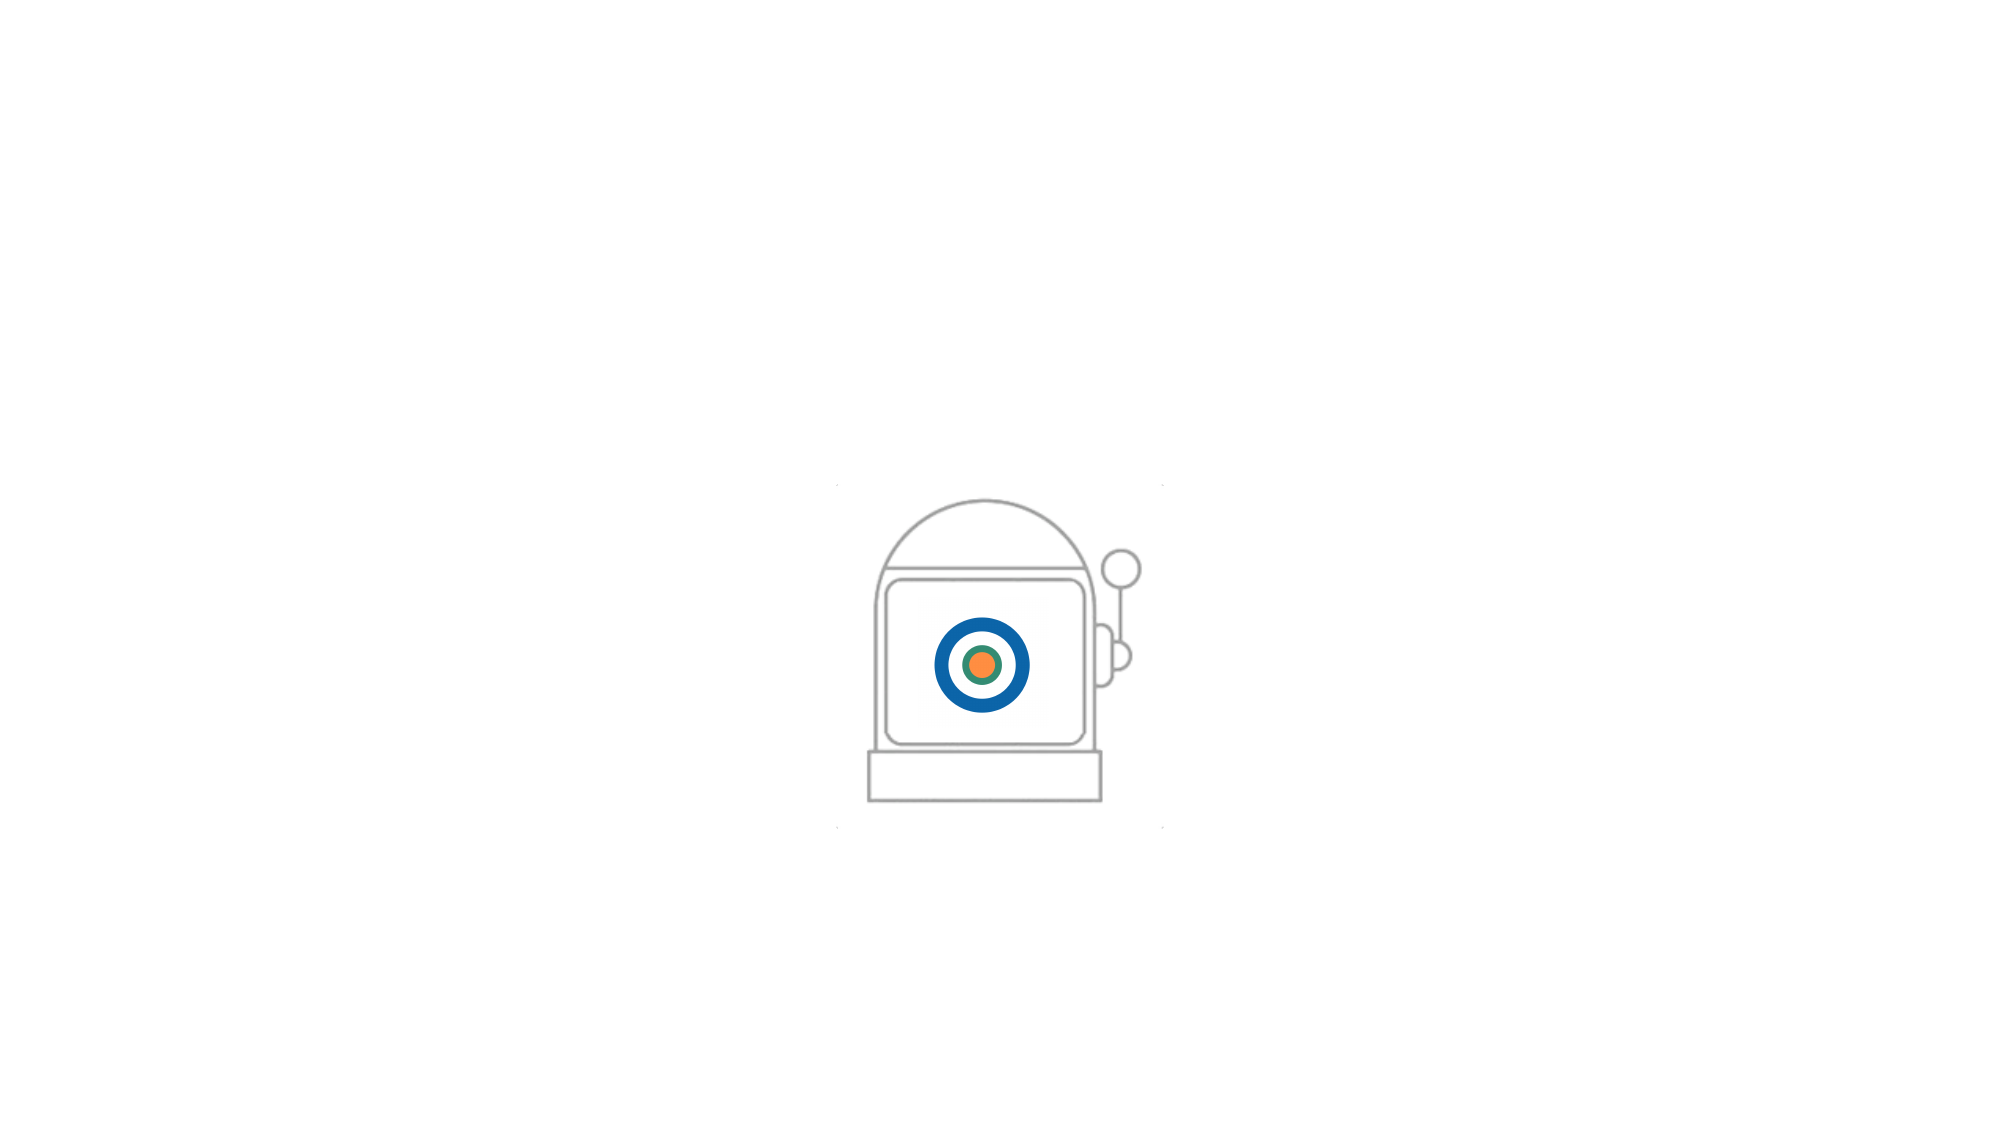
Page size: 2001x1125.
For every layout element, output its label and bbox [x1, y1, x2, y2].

picture [918, 596, 1049, 728]
list [836, 483, 1164, 829]
